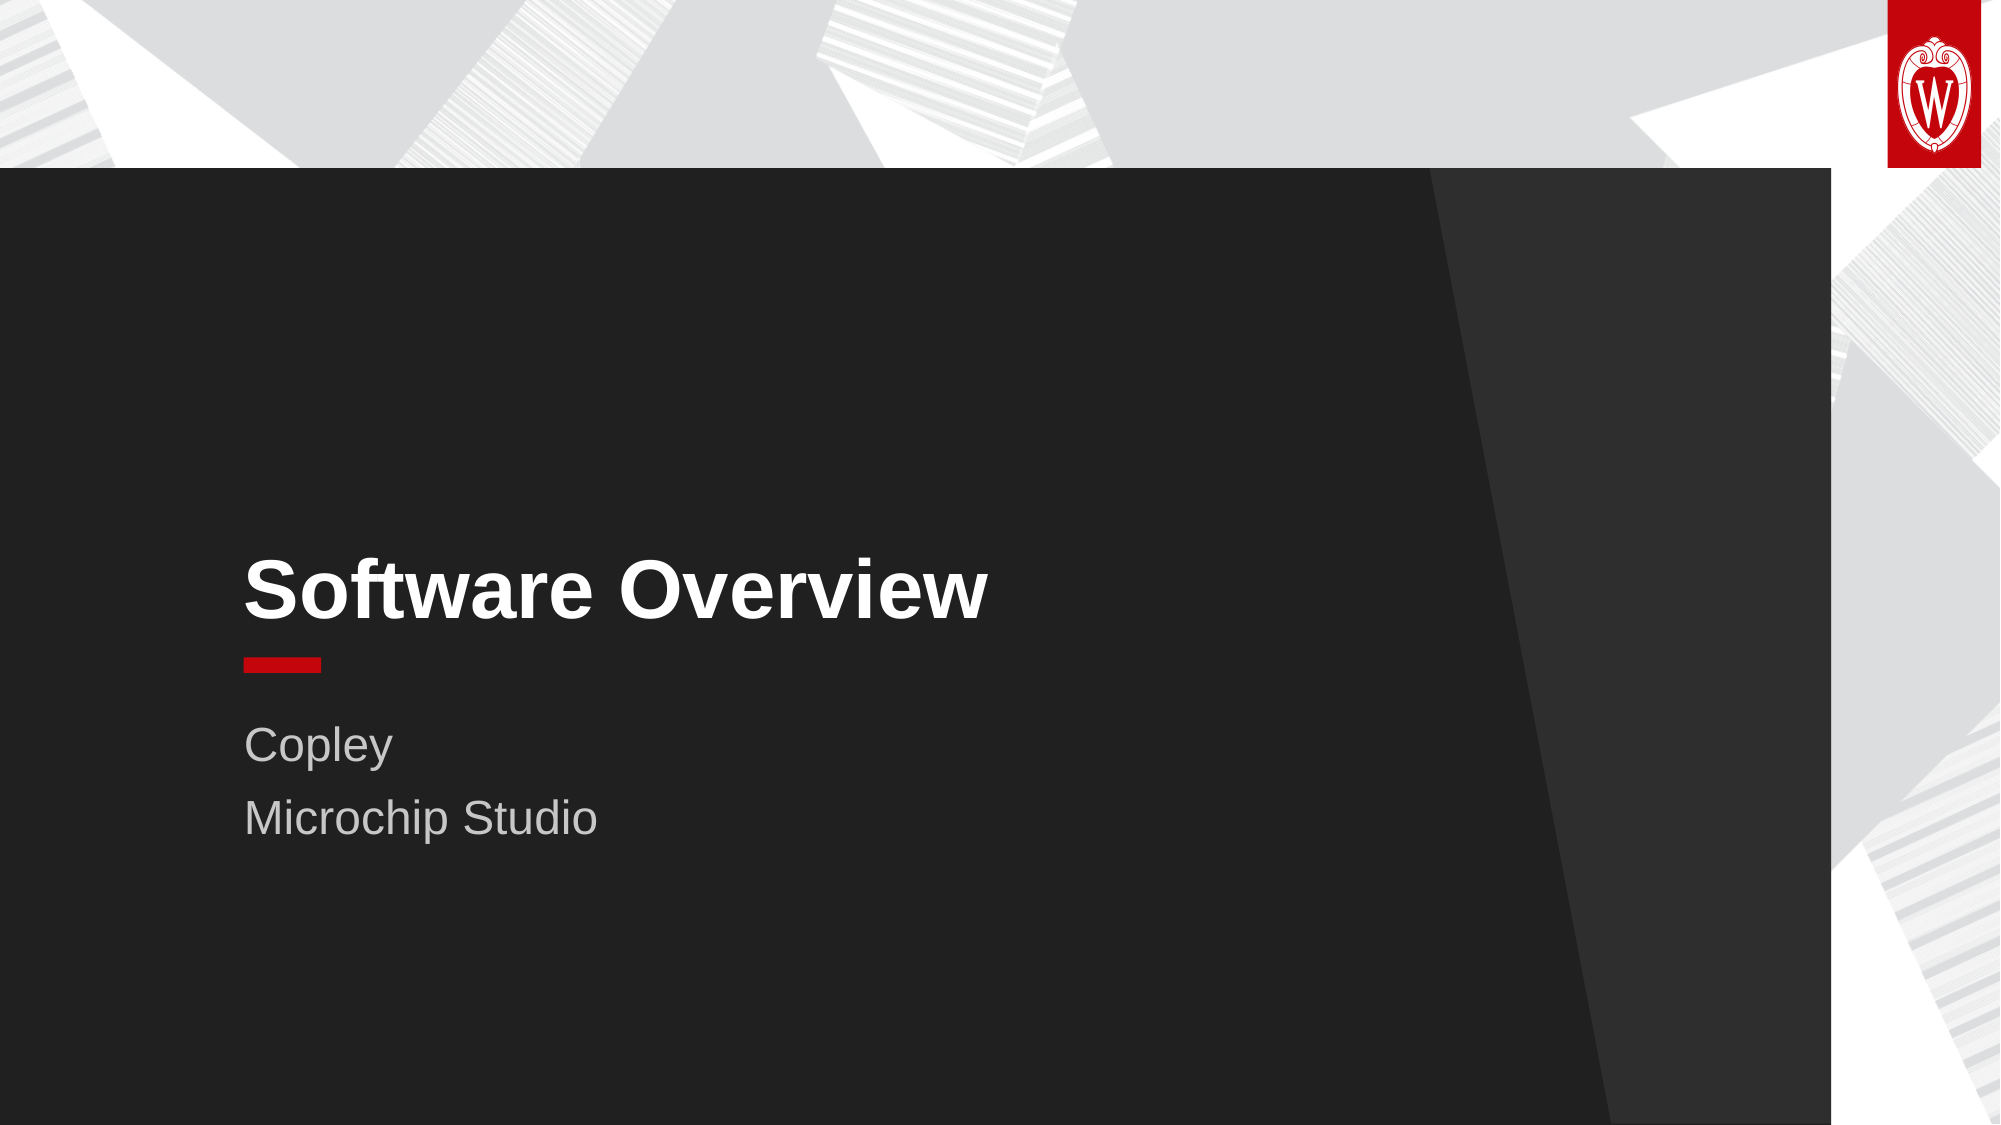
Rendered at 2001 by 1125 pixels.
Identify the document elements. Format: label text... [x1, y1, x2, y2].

picture [1897, 36, 1972, 154]
list Copley Microchip Studio [243, 713, 1311, 1022]
list Software Overview [243, 412, 1602, 637]
picture [0, 0, 2000, 1124]
